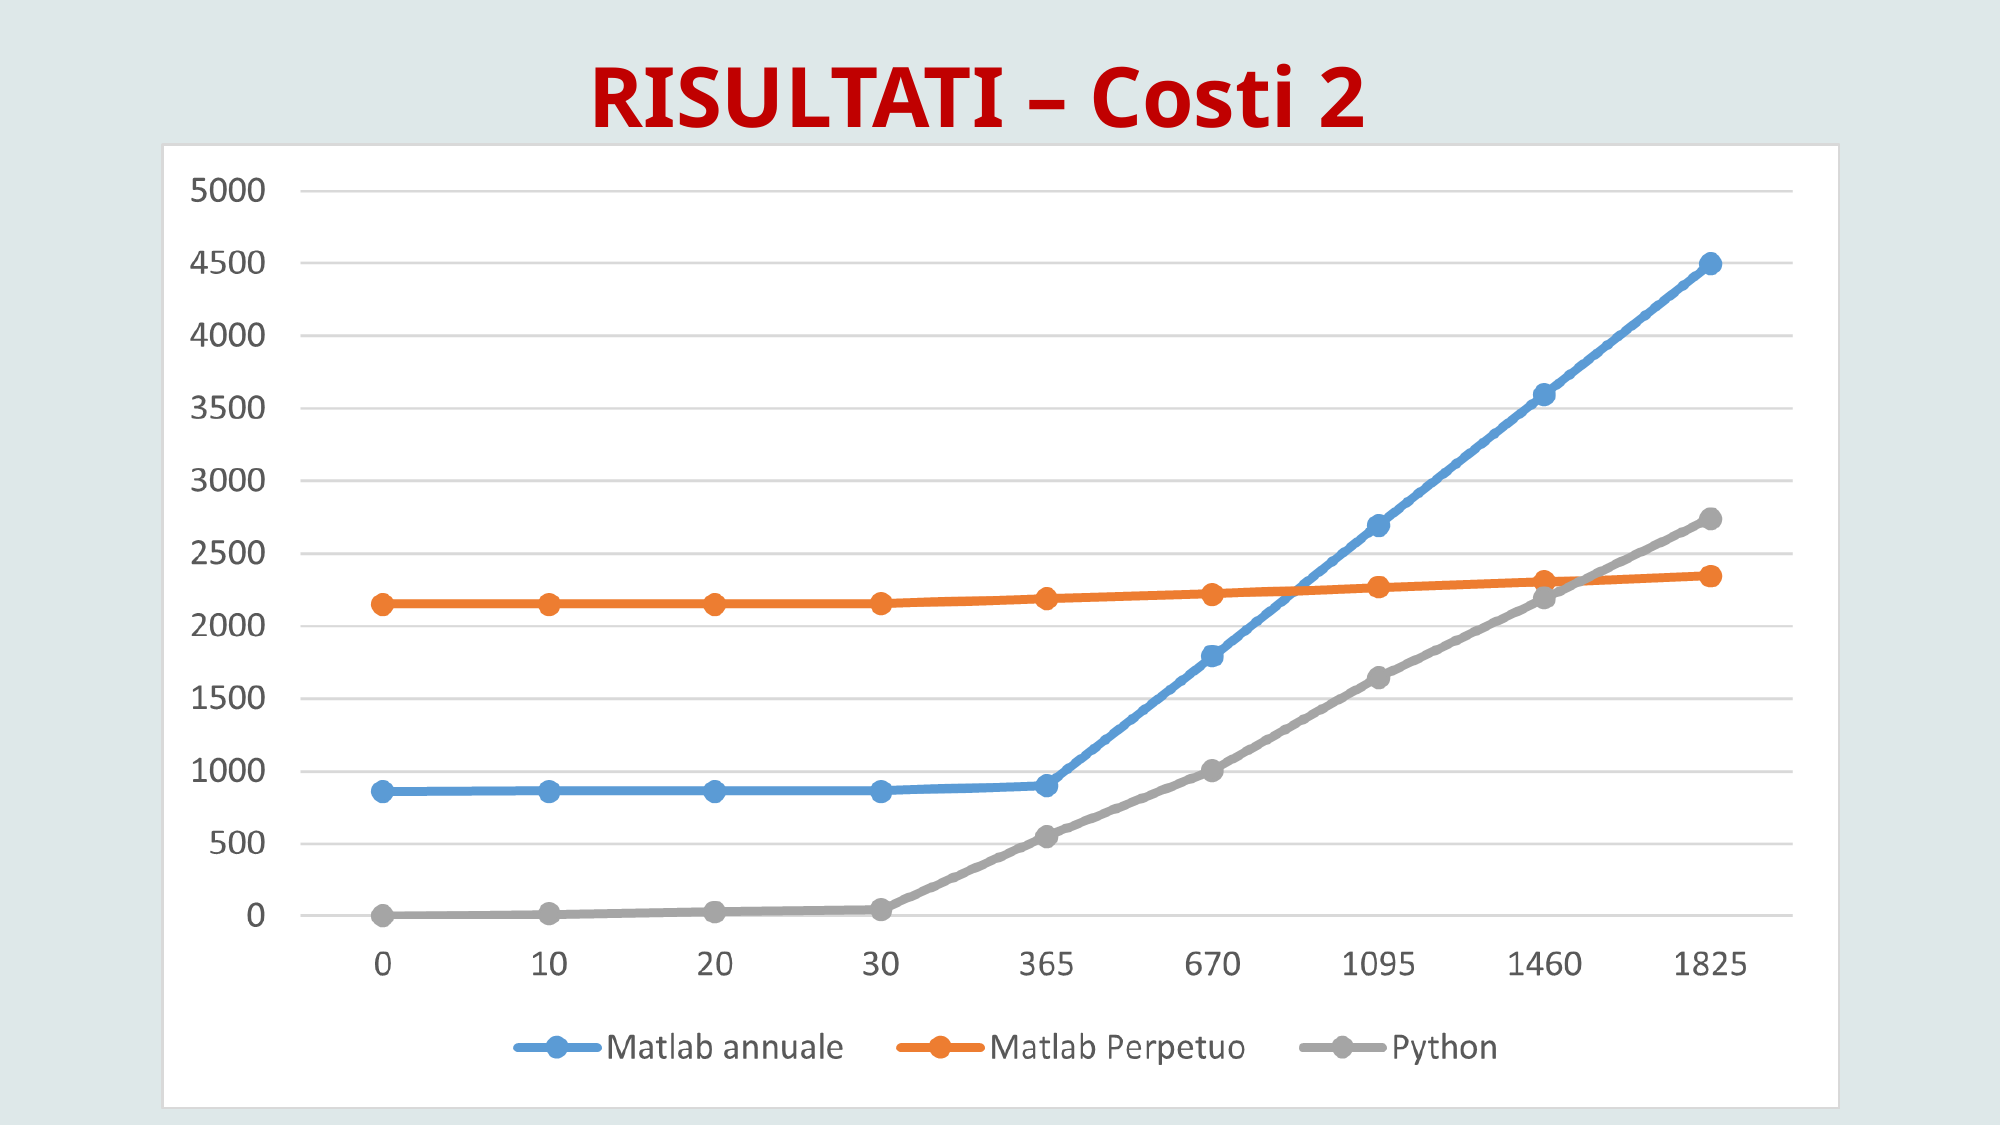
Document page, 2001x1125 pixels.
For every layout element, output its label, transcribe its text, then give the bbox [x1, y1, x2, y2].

picture [161, 143, 1840, 1109]
text_box RISULTATI – Costi 2 [106, 37, 1850, 152]
